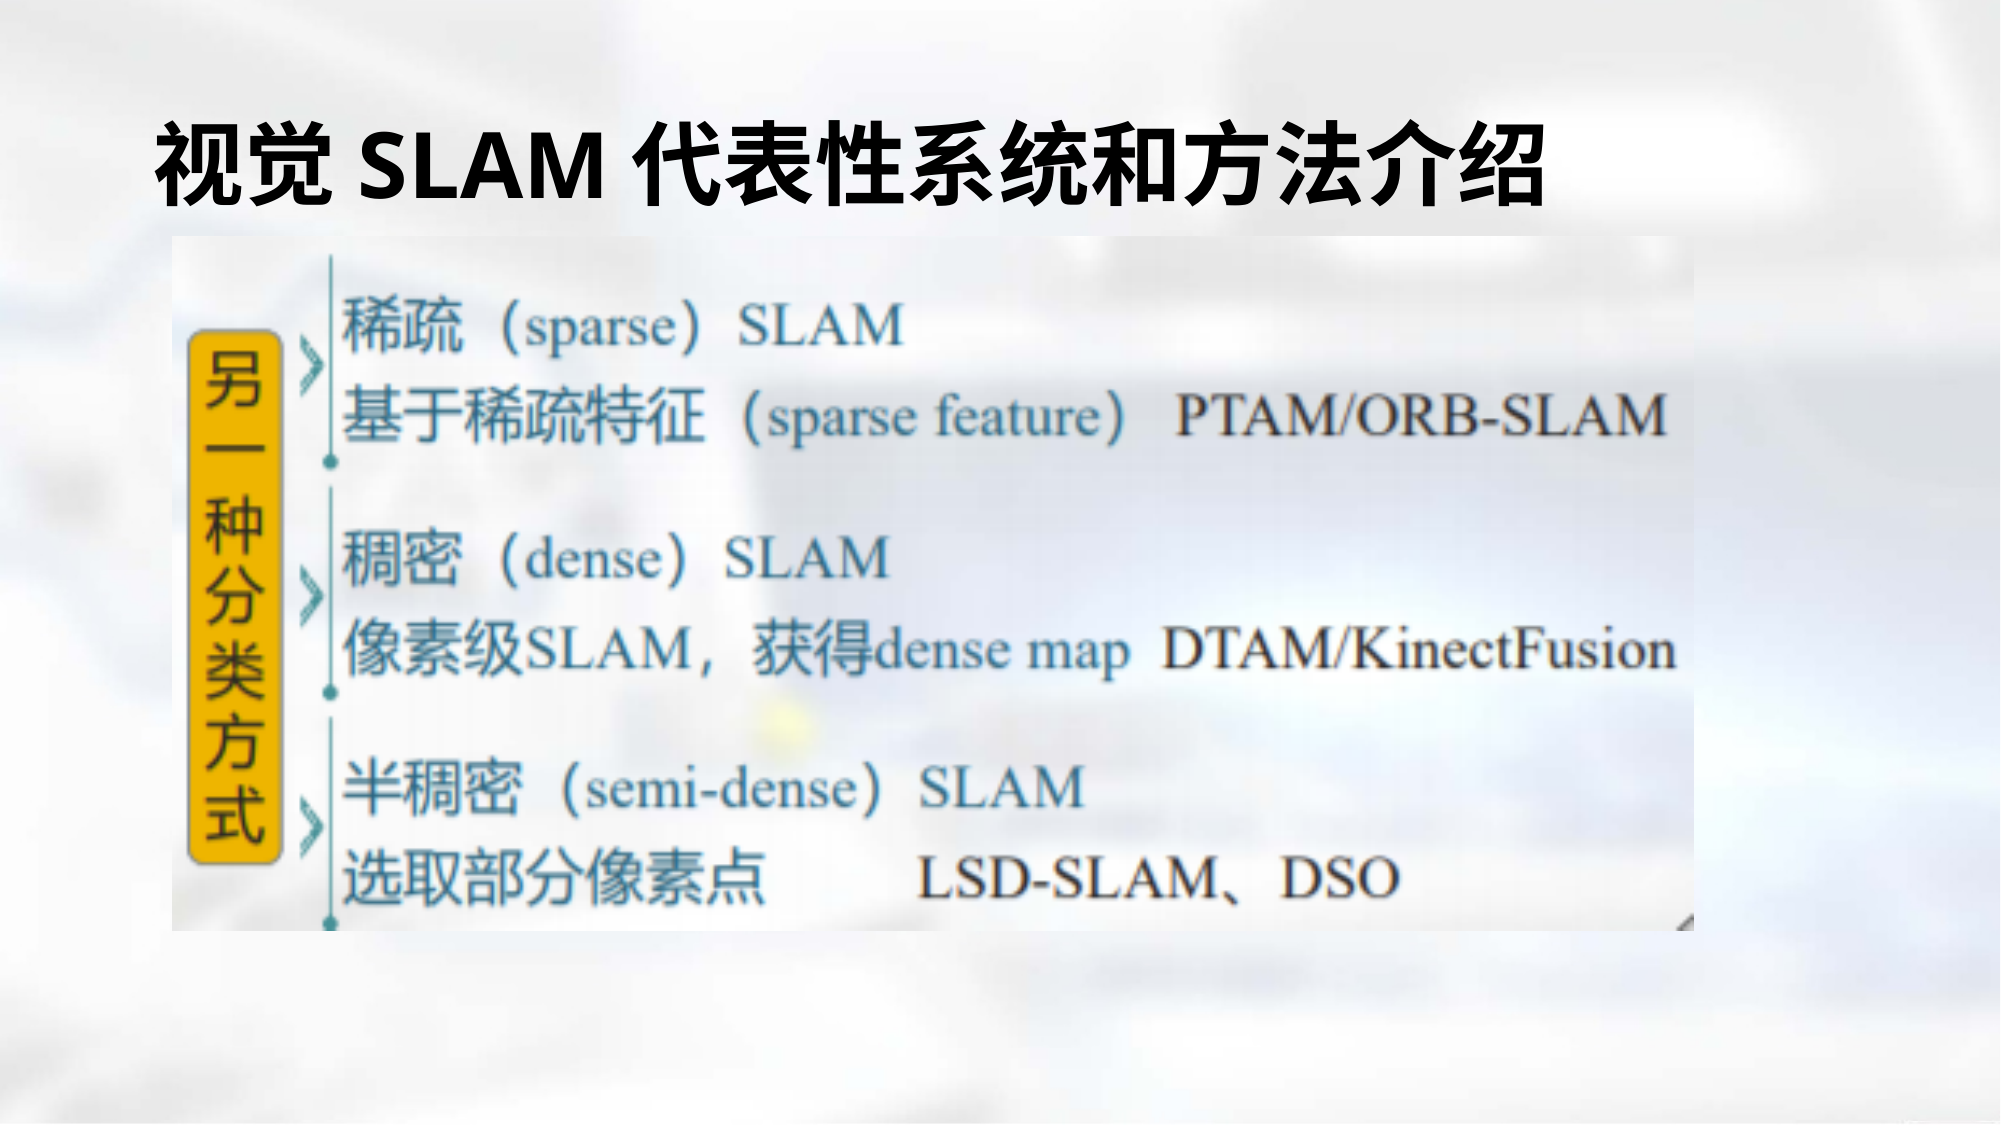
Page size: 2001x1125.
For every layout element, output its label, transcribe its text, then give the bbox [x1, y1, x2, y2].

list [172, 236, 1694, 931]
picture [0, 0, 2001, 1125]
title 视觉SLAM代表性系统和方法介绍 [137, 59, 1863, 278]
